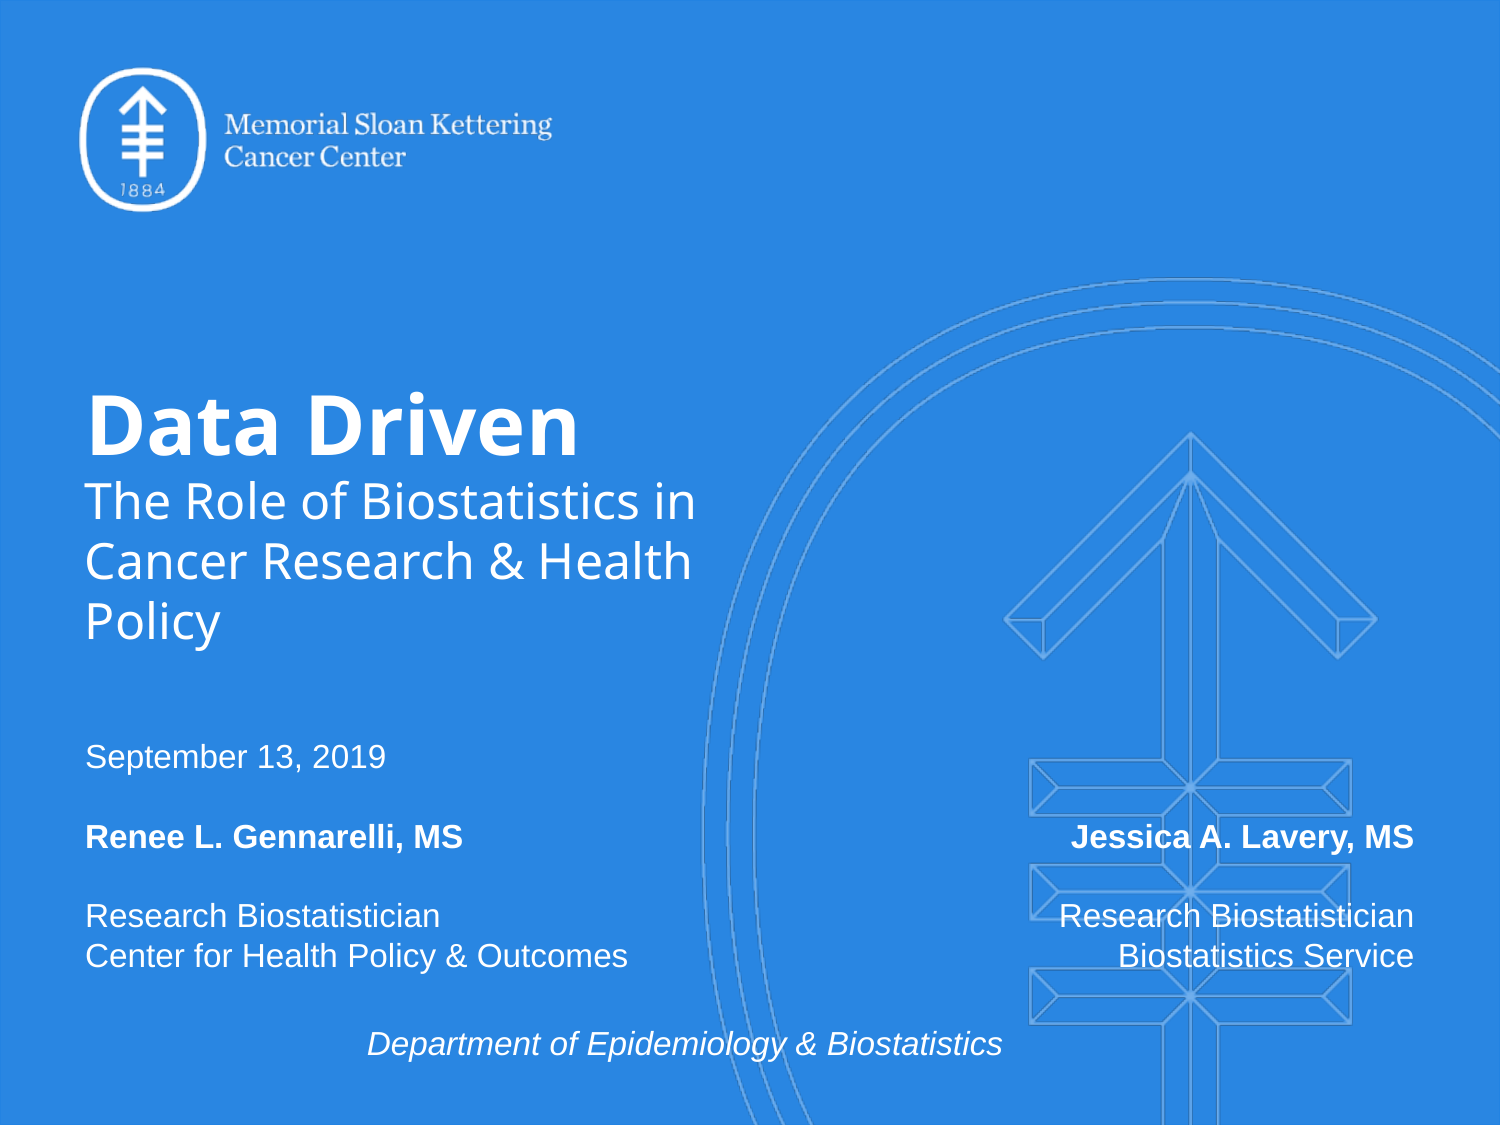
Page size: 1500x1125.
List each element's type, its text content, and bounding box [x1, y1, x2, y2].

text_box Department of Epidemiology & Biostatistics [79, 1014, 1440, 1125]
subtitle September 13, 2019 Renee L. Gennarelli, MS Research Biostatistician Center for Health Policy & Outcomes Jessica A. Lavery, MS Research Biostatistician Biostatistics Service [70, 727, 1430, 1114]
title Data Driven [70, 364, 1346, 606]
text_box The Role of Biostatistics in Cancer Research & Health Policy [70, 462, 777, 750]
picture [462, 267, 1500, 1125]
